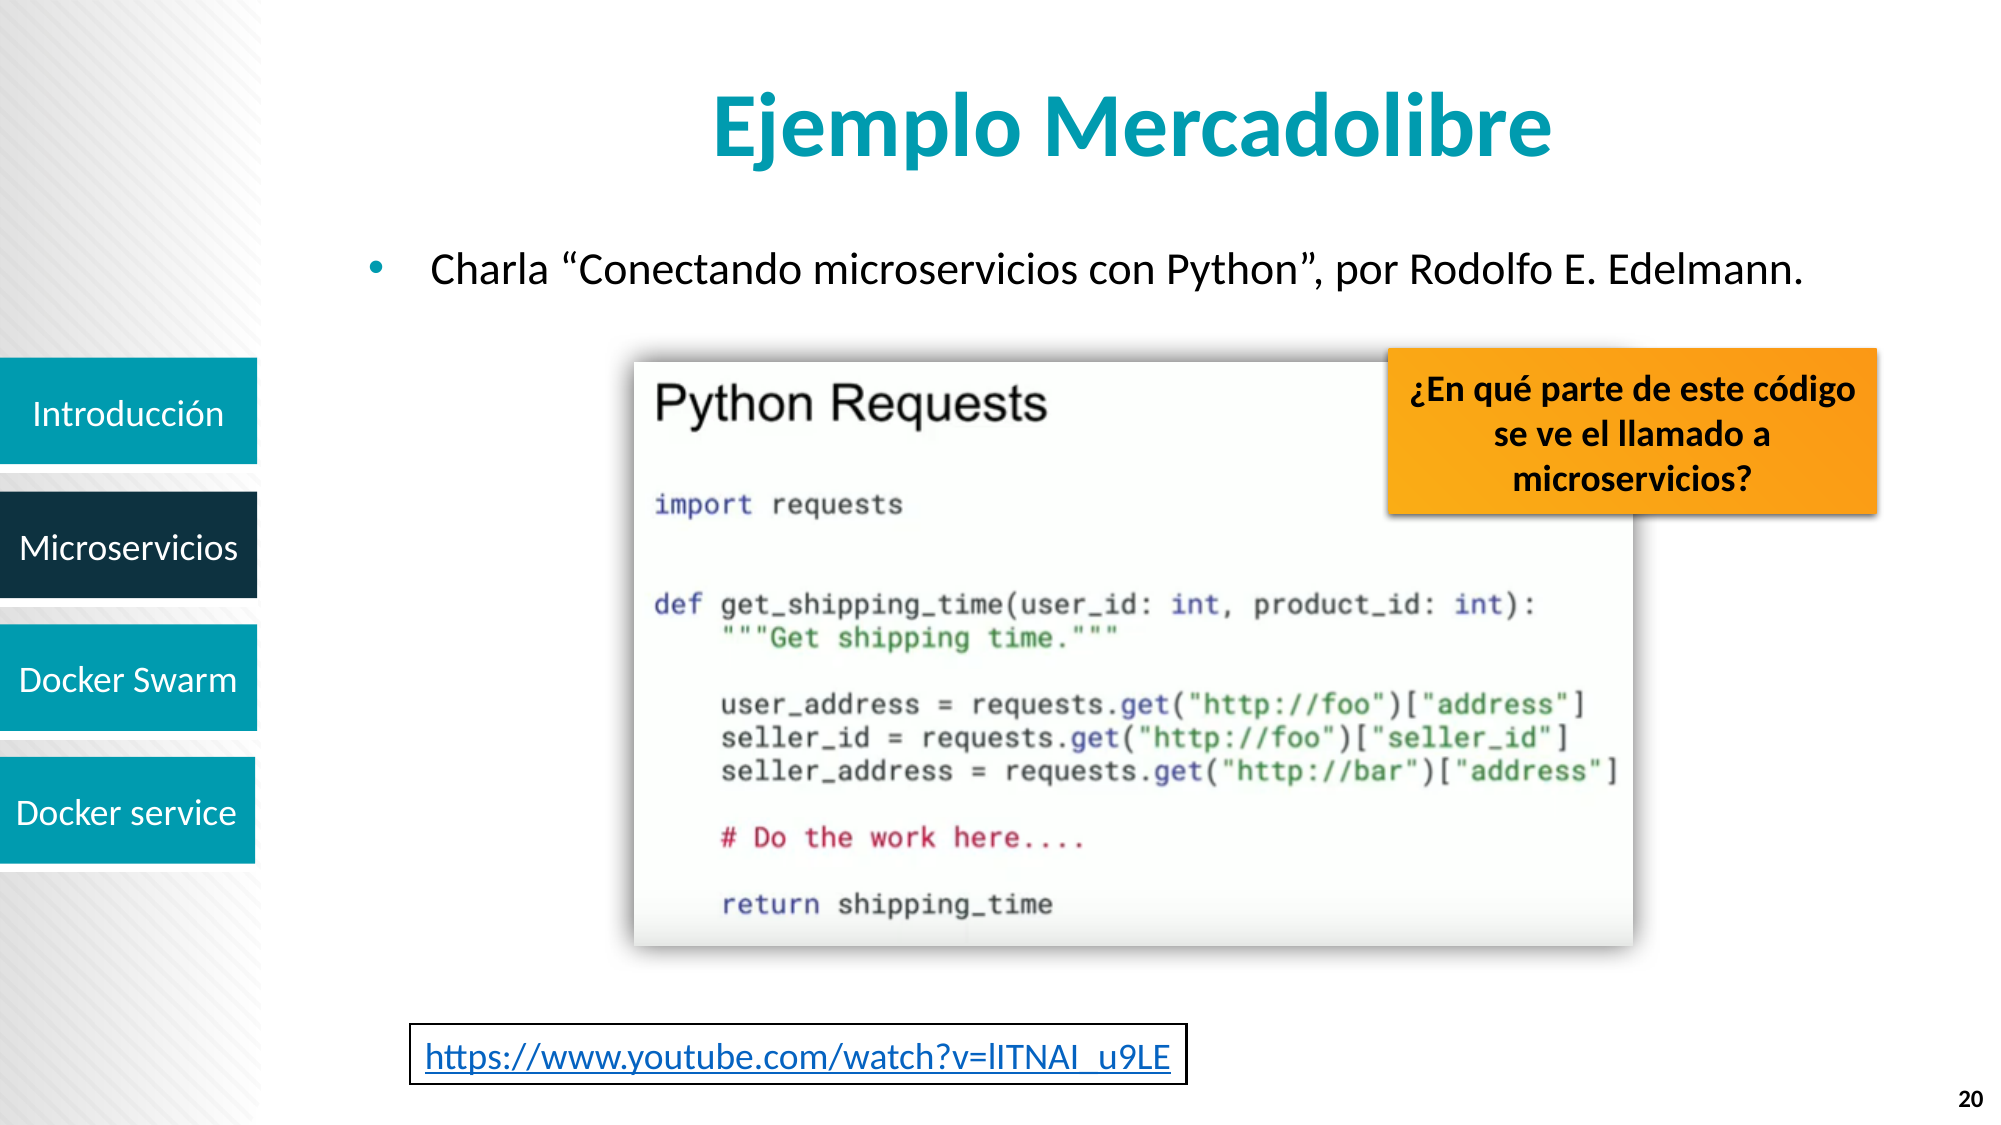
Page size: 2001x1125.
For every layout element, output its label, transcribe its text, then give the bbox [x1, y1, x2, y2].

slide_number 20 [1921, 1072, 2000, 1124]
picture [634, 362, 1633, 946]
title Ejemplo Mercadolibre [340, 36, 1927, 204]
list Charla “Conectando microservicios con Python”, por Rodolfo E. Edelmann. [340, 231, 1927, 997]
text_box https://www.youtube.com/watch?v=lITNAI_u9LE [409, 1023, 1188, 1085]
text_box ¿En qué parte de este código se ve el llamado a microservicios? [1388, 348, 1877, 514]
